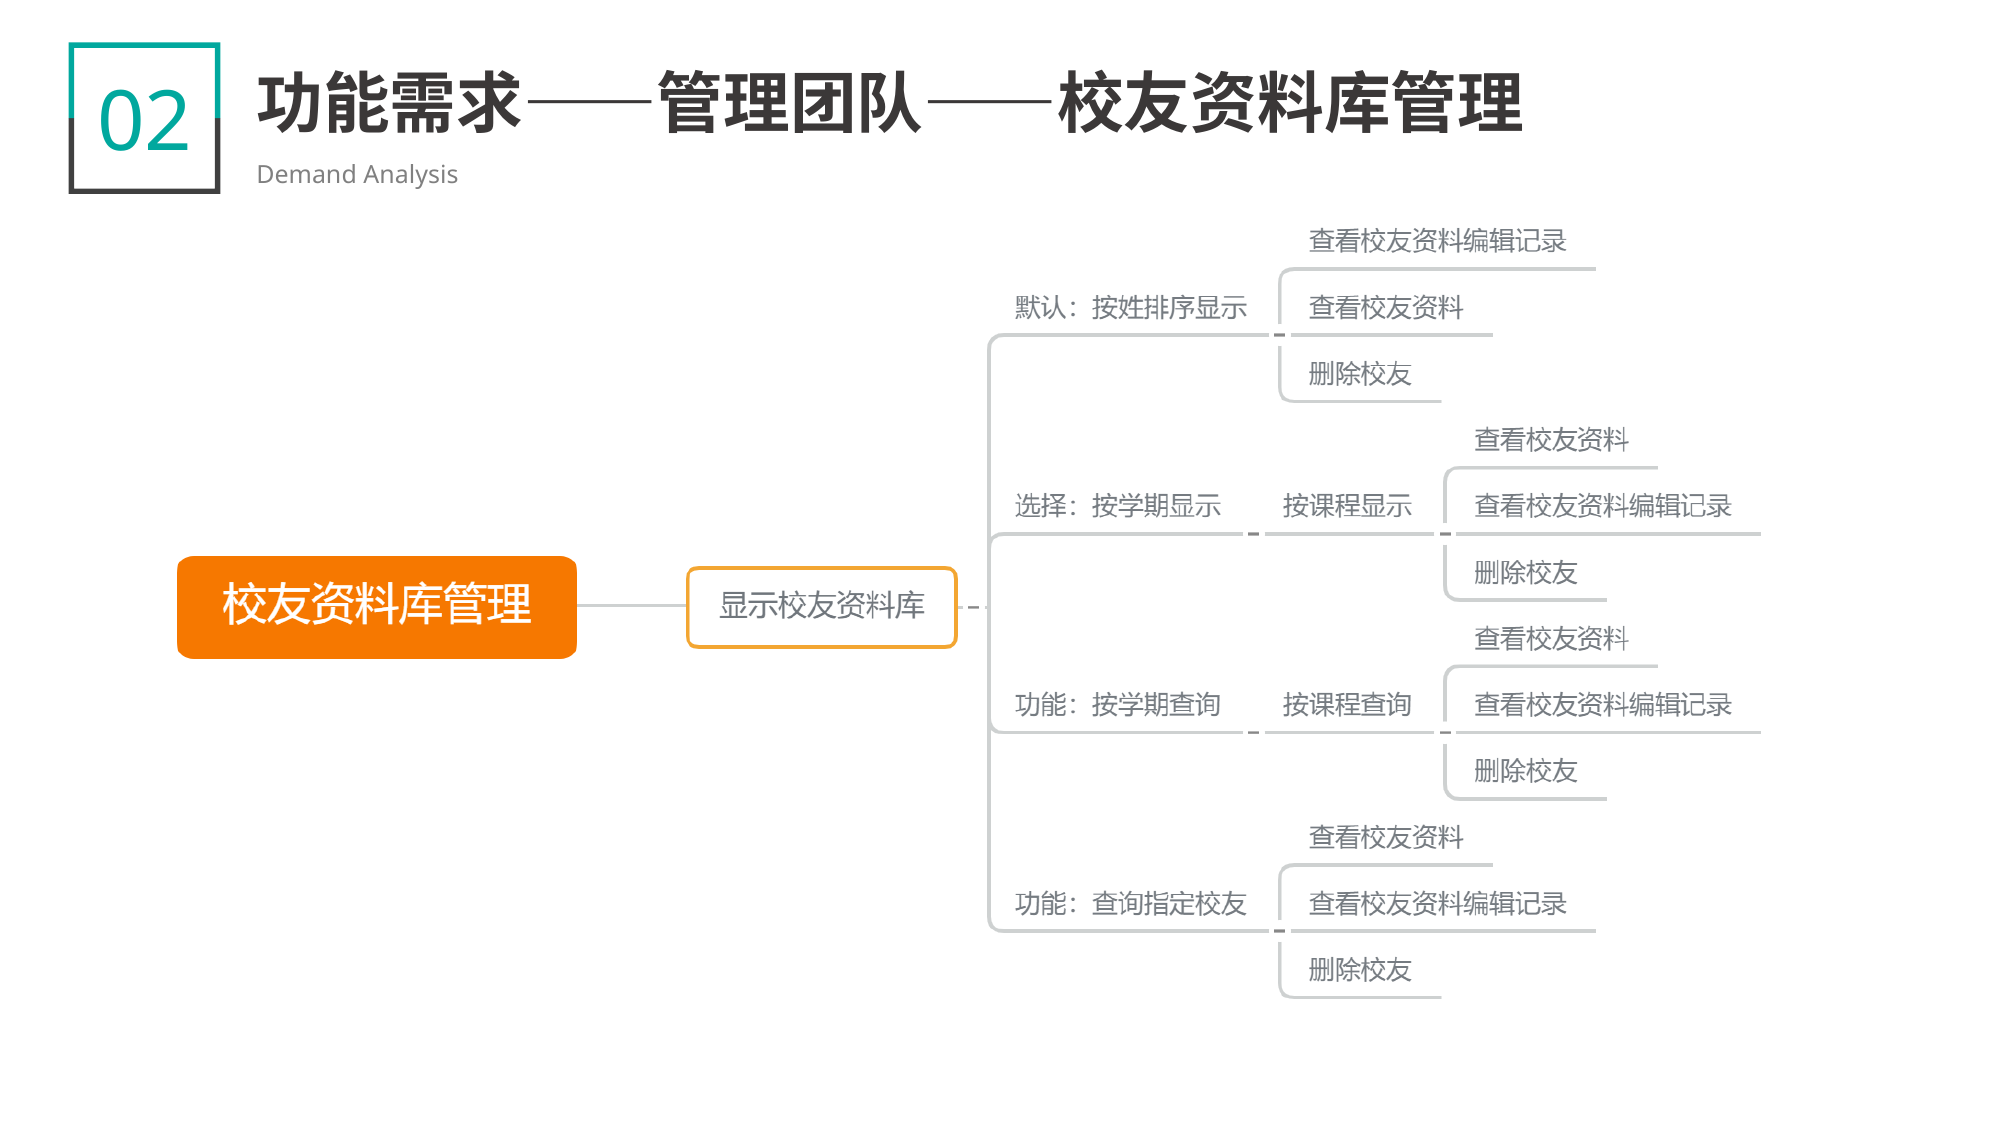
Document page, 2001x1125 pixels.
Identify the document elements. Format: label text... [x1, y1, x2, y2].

text_box [68, 41, 221, 60]
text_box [241, 52, 1560, 195]
picture [121, 136, 1919, 1078]
text_box [68, 175, 121, 195]
text_box 02 [68, 60, 221, 175]
